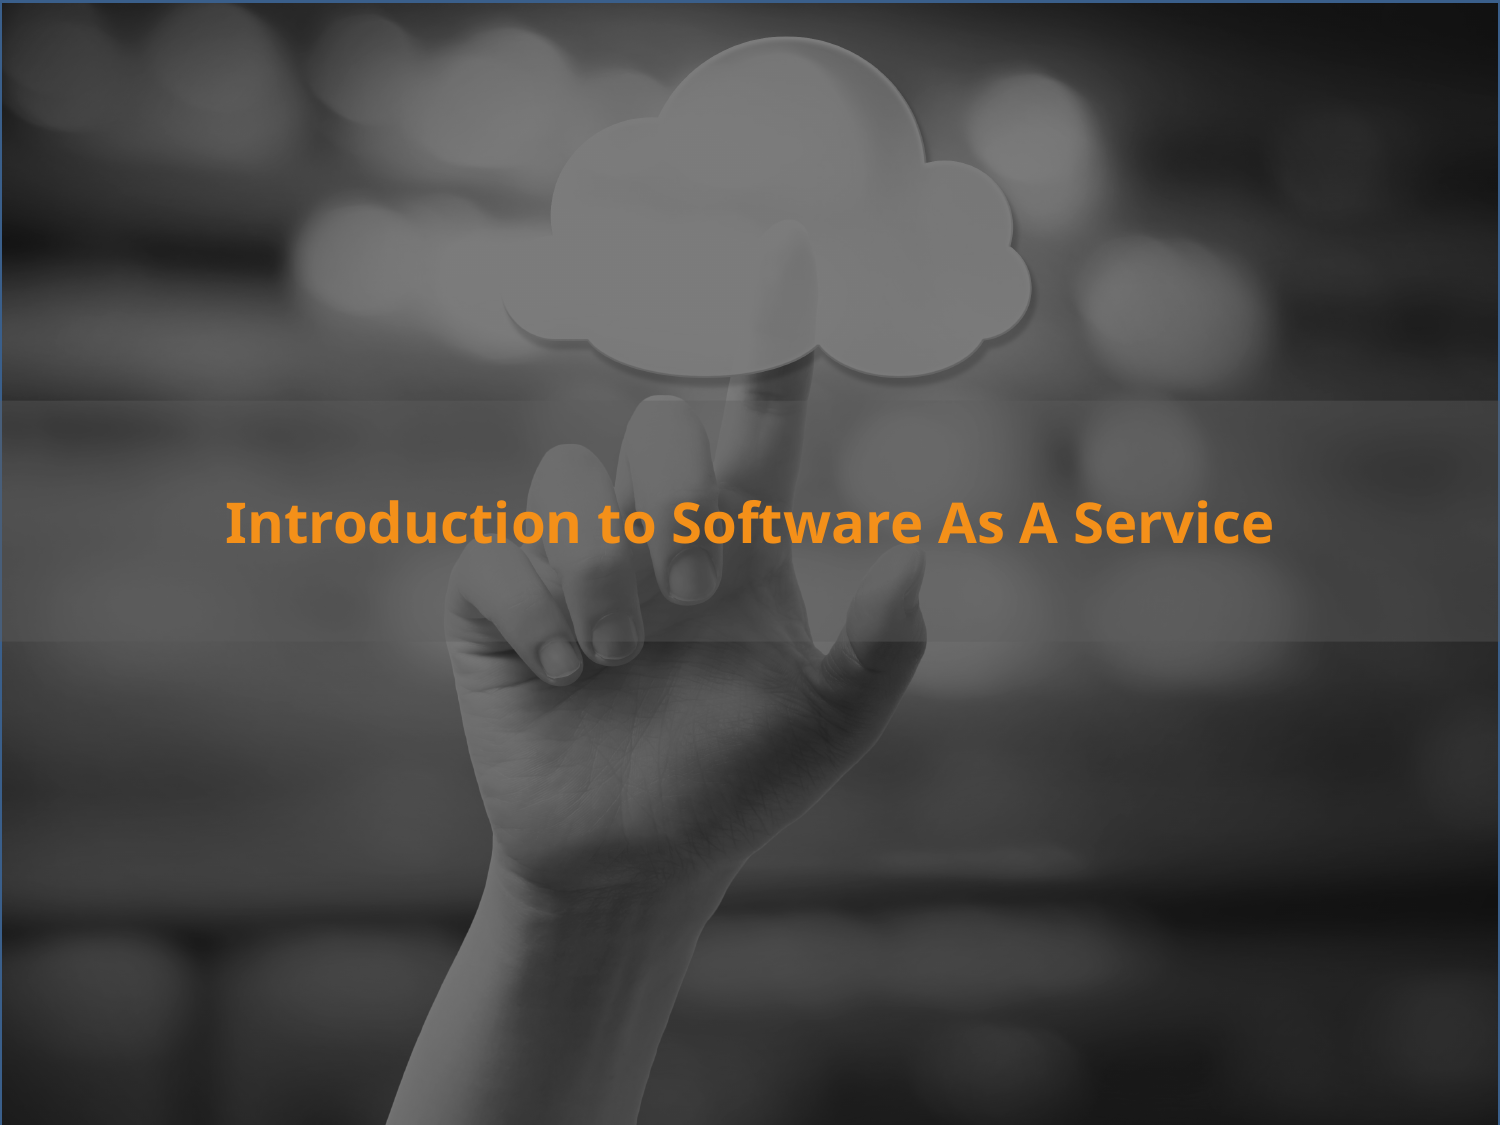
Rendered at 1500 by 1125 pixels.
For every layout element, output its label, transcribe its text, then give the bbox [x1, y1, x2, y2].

title Introduction to Software As A Service [0, 400, 1500, 642]
